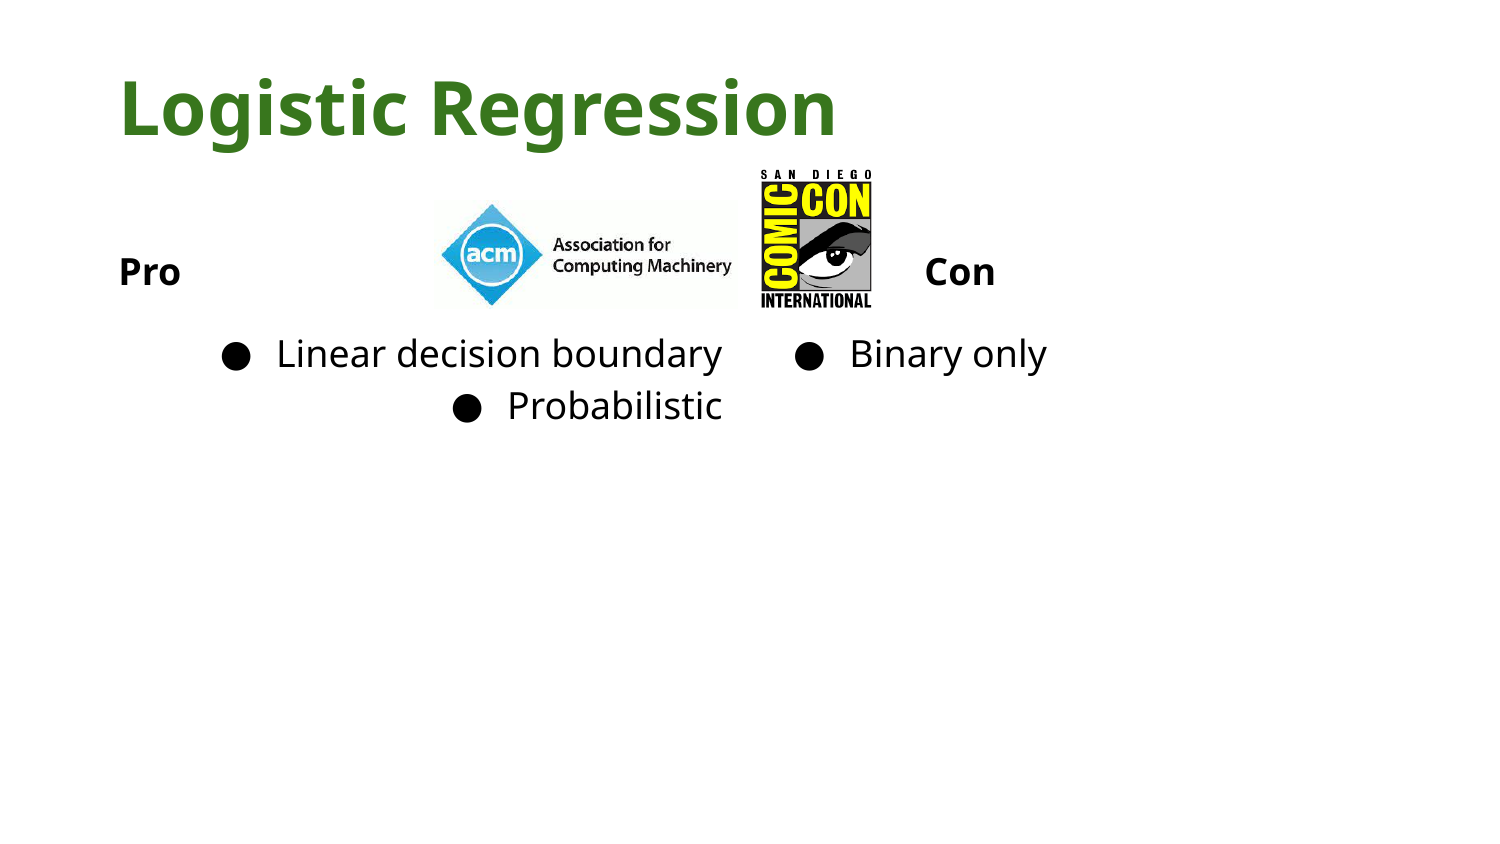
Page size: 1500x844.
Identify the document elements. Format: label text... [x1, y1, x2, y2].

picture [434, 199, 739, 309]
list Binary only [759, 308, 1398, 762]
list Pro [103, 206, 429, 308]
list Con [877, 206, 1398, 308]
picture [759, 168, 873, 310]
title Logistic Regression [103, 44, 1398, 208]
list Linear decision boundary Probabilistic [103, 308, 738, 762]
